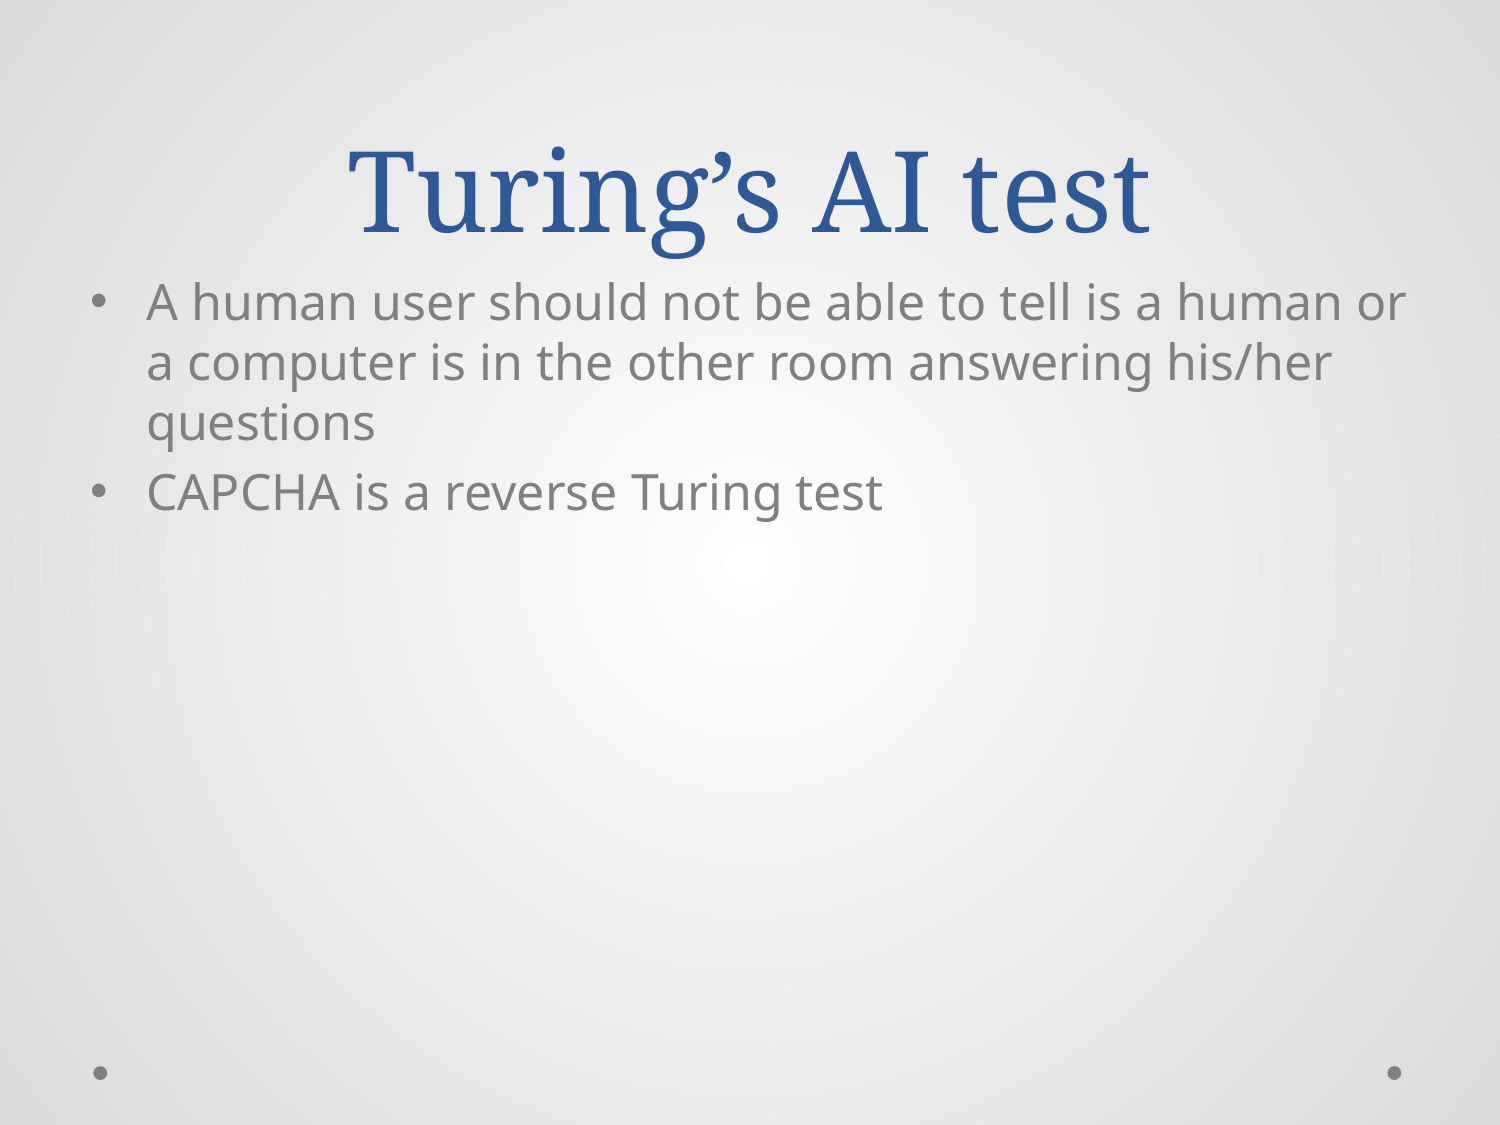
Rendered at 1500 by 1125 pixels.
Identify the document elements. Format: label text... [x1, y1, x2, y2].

title Turing’s AI test [75, 0, 1425, 262]
list A human user should not be able to tell is a human or a computer is in the other room answering his/her questions CAPCHA is a reverse Turing test [75, 262, 1425, 1005]
